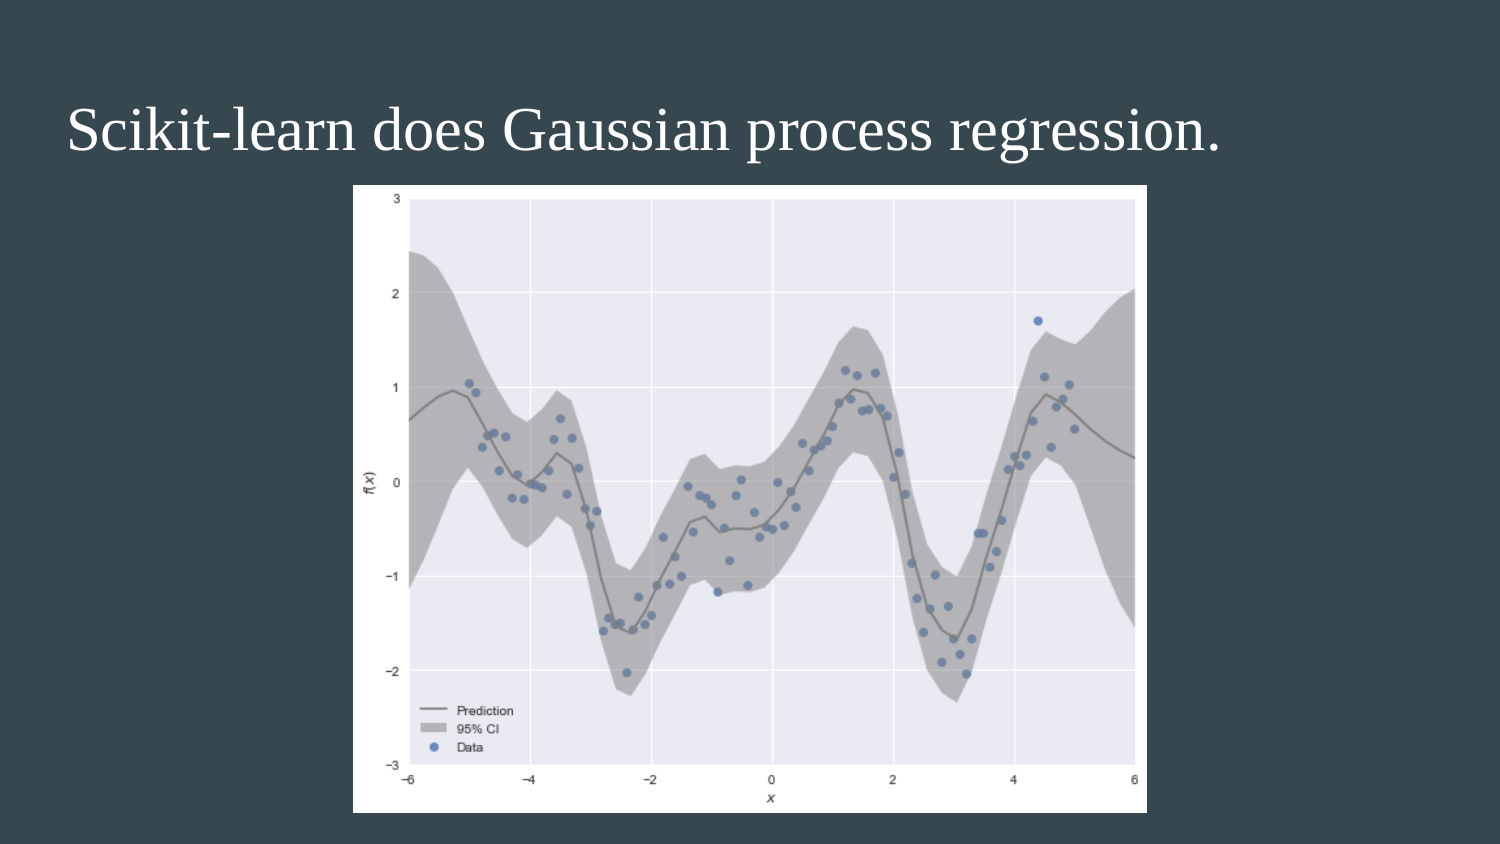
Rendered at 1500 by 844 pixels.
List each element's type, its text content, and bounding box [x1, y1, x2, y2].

picture [353, 185, 1147, 813]
title Scikit-learn does Gaussian process regression. [51, 72, 1449, 167]
